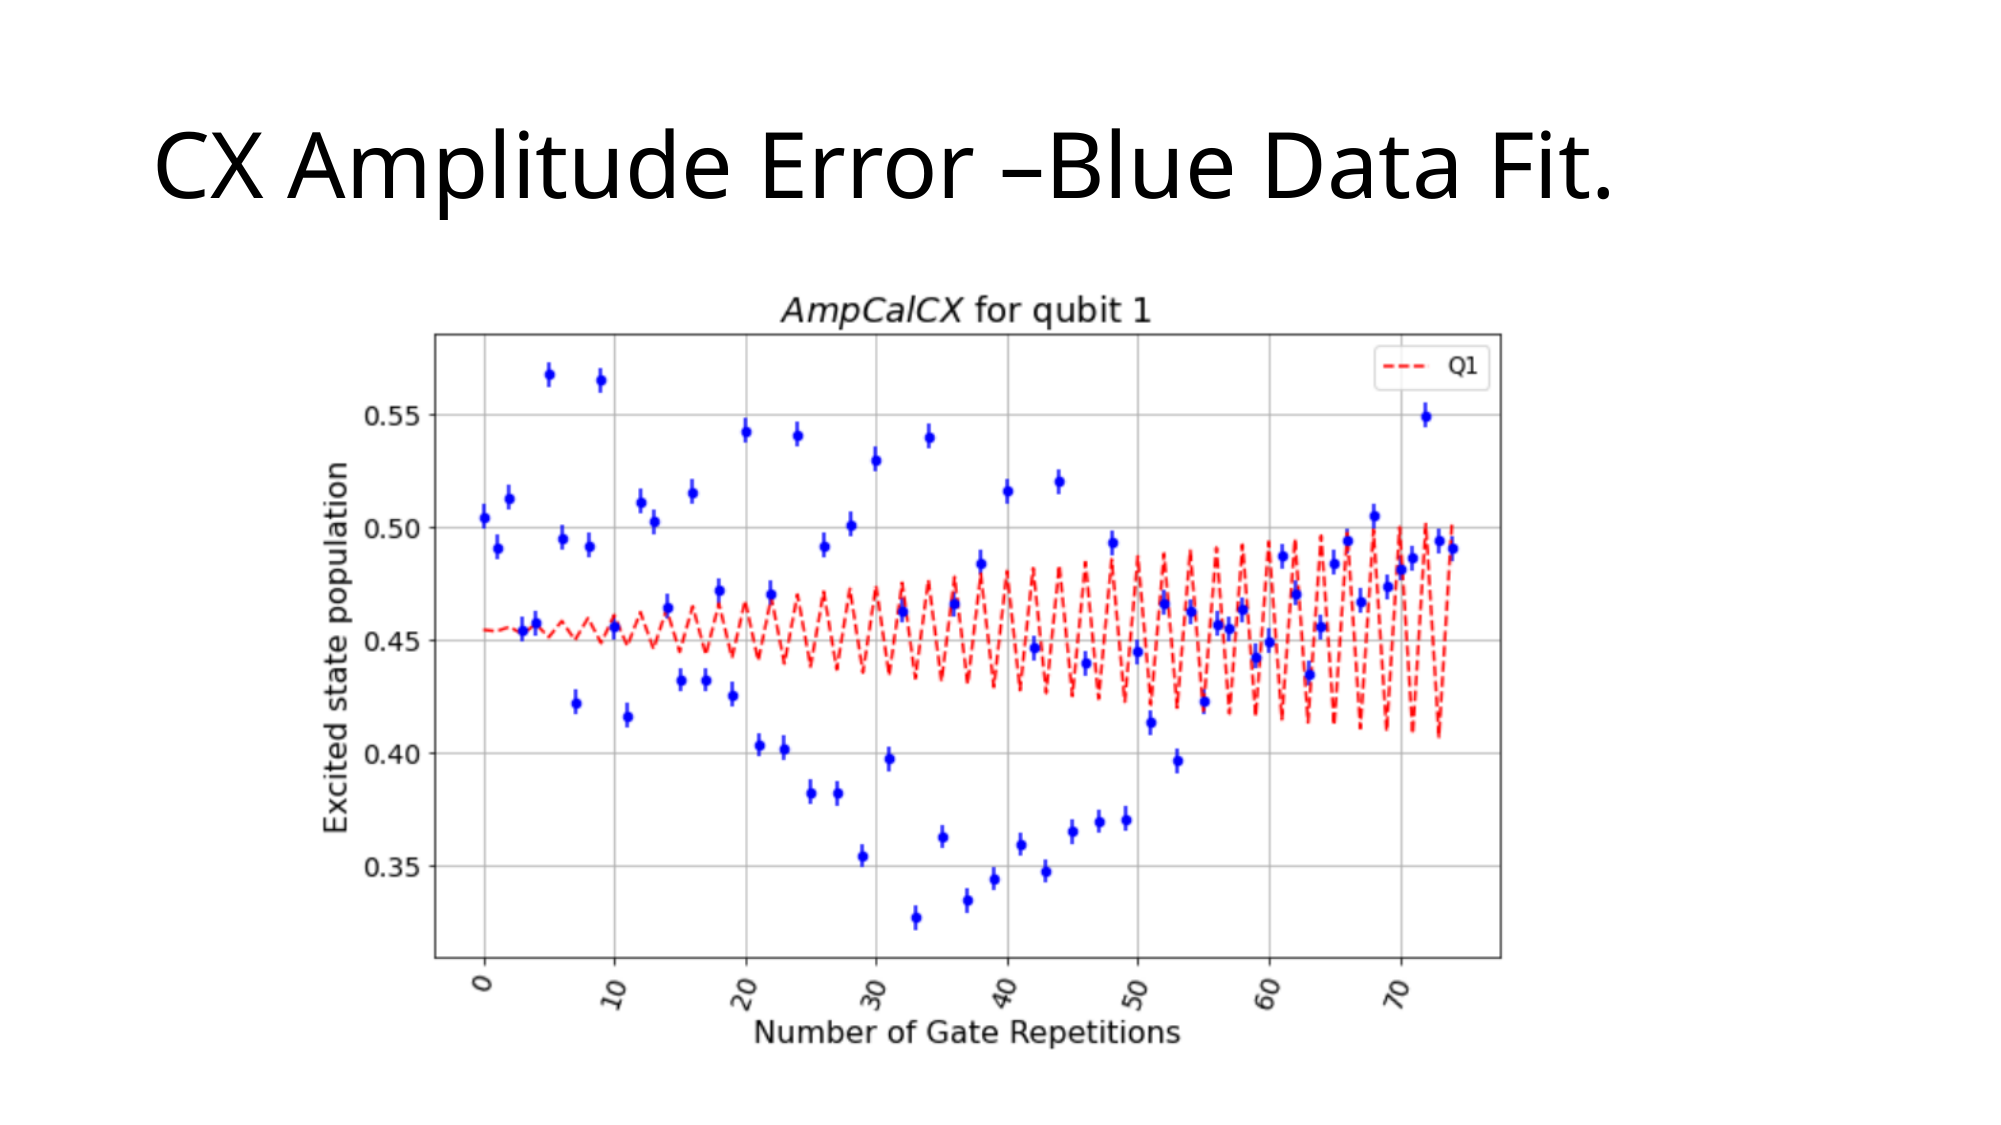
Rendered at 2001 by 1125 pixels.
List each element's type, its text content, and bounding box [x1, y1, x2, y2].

picture [302, 277, 1521, 1061]
title CX Amplitude Error –Blue Data Fit. [137, 59, 1863, 278]
